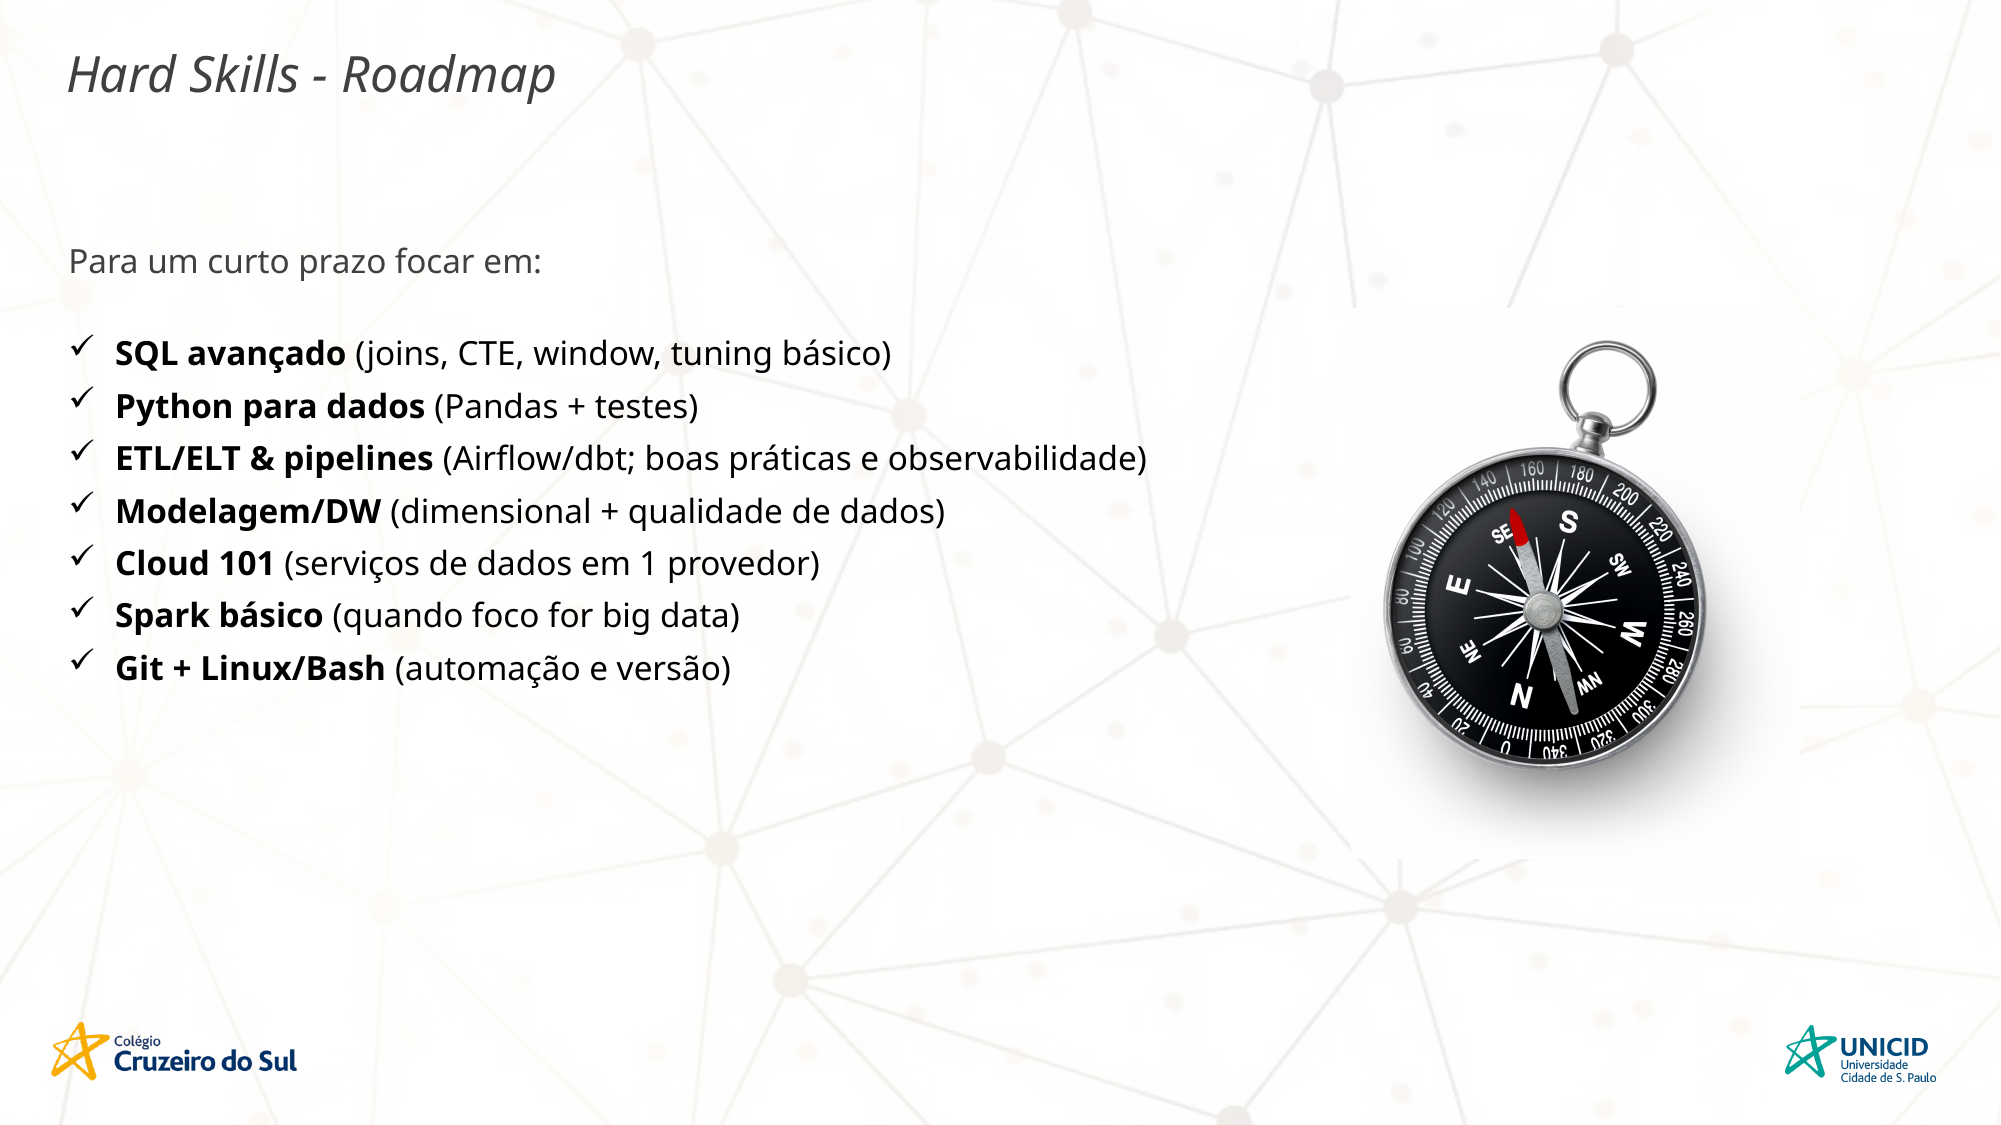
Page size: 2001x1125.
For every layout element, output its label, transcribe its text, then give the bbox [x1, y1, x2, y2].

text_box Hard Skills - Roadmap [51, 22, 1922, 111]
text_box Para um curto prazo focar em: SQL avançado (joins, CTE, window, tuning básico) Python para dados (Pandas + testes) ETL/ELT & pipelines (Airflow/dbt; boas práticas e observabilidade) Modelagem/DW (dimensional + qualidade de dados) Cloud 101 (serviços de dados em 1 provedor) Spark básico (quando foco for big data) Git + Linux/Bash (automação e versão) [53, 232, 1179, 735]
picture [51, 1008, 297, 1099]
picture [1785, 1025, 1936, 1082]
picture [1351, 308, 1800, 859]
